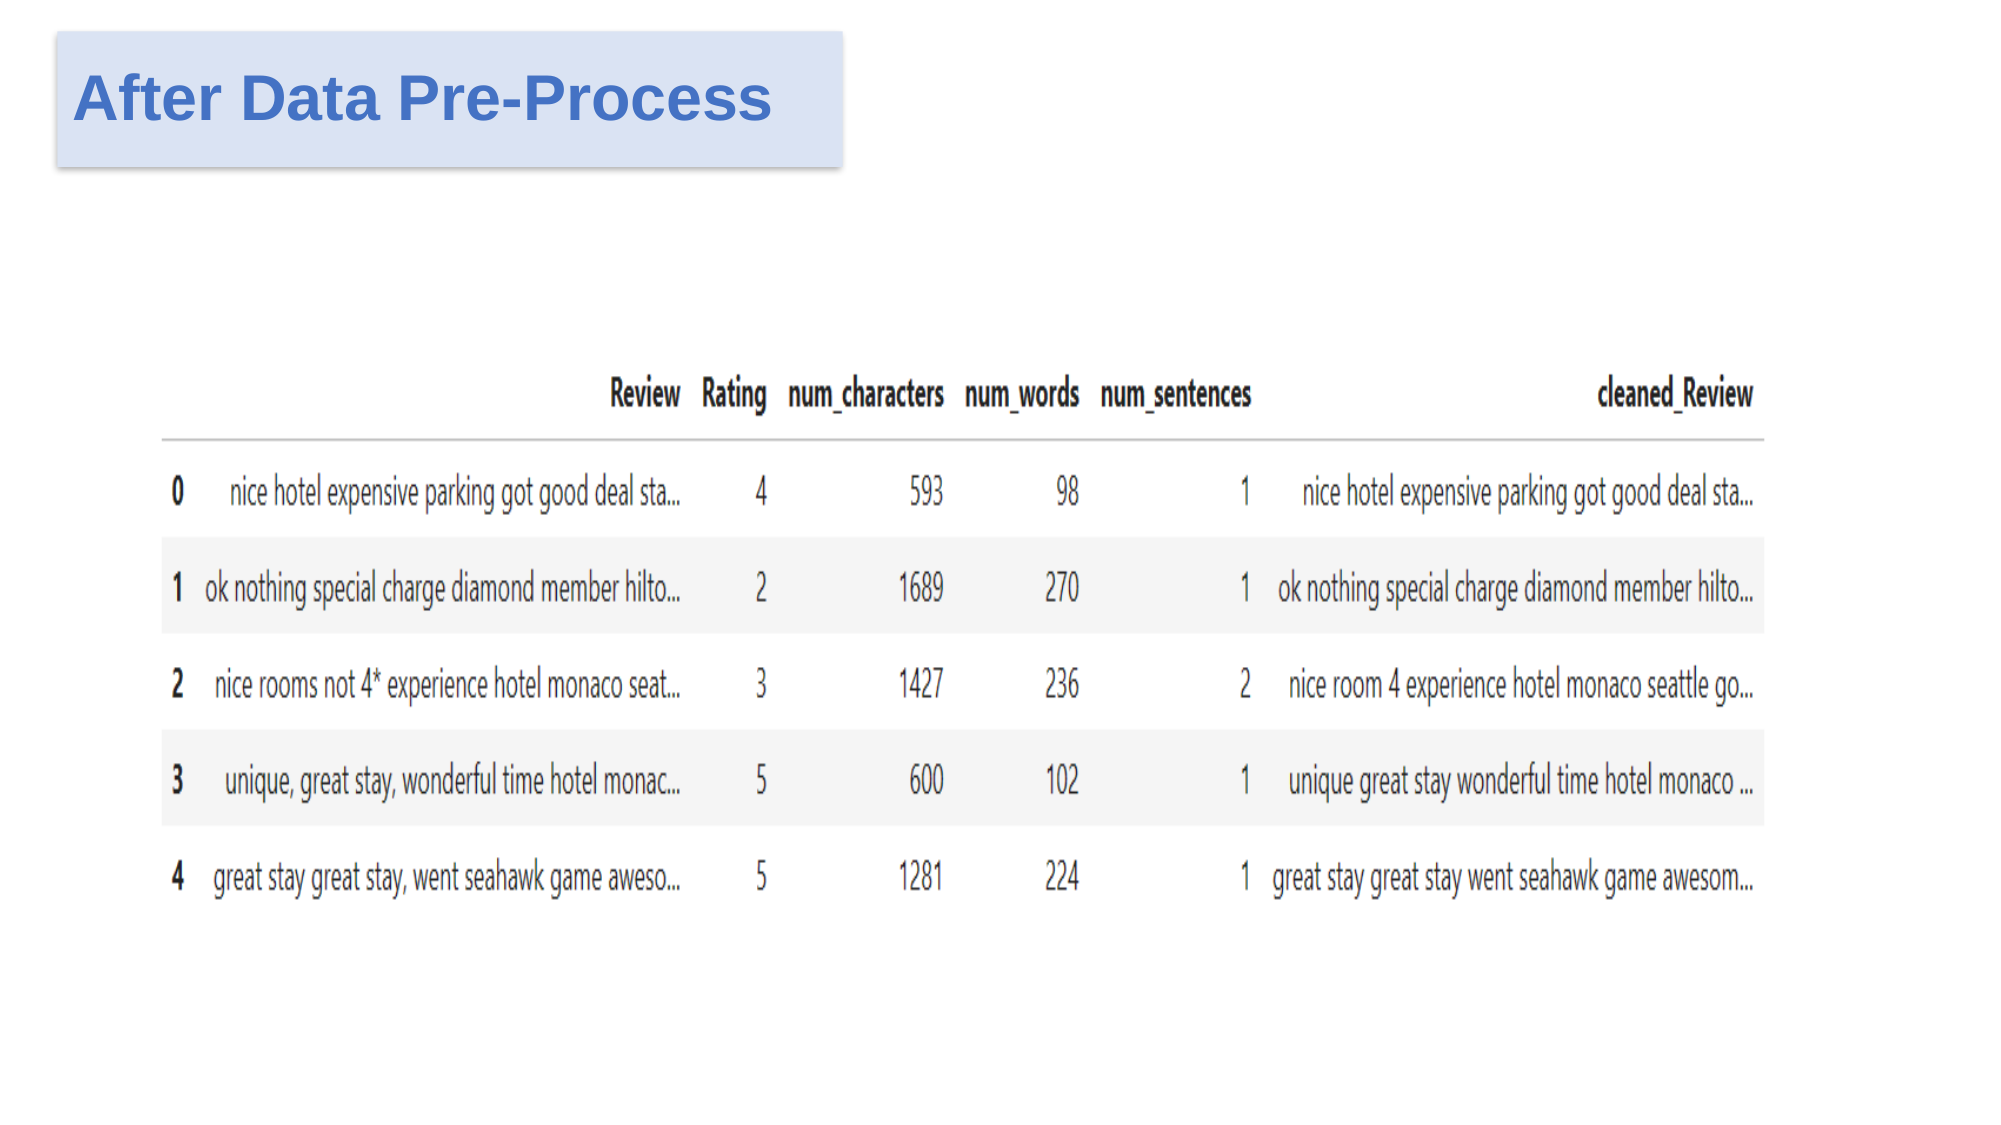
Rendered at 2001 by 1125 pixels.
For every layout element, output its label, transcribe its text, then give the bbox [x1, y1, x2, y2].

title After Data Pre-Process [57, 31, 843, 167]
picture [155, 327, 1802, 989]
